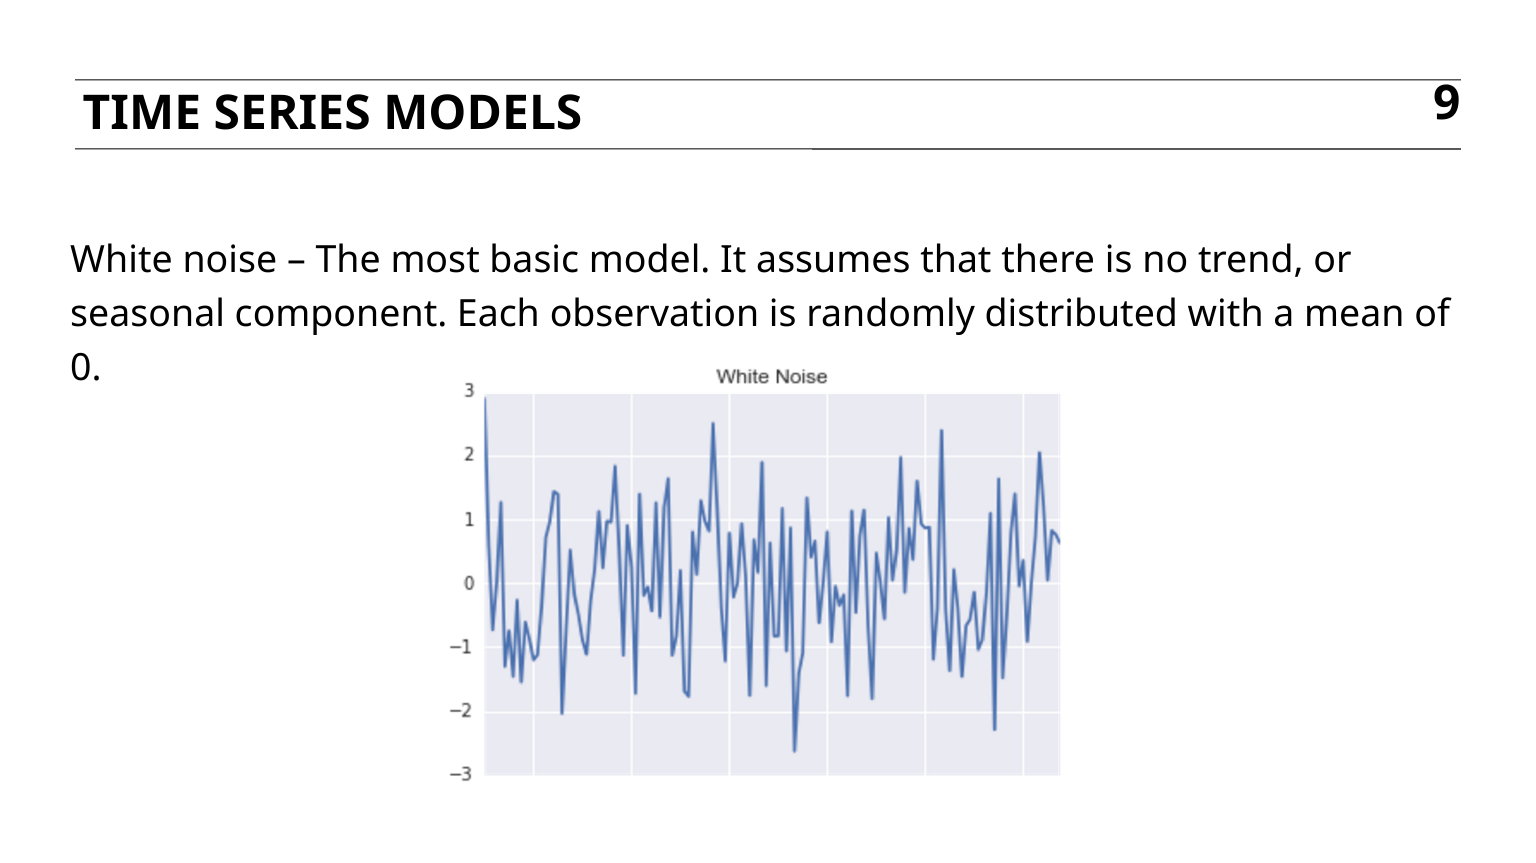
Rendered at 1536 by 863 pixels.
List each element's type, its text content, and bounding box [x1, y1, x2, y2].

slide_number 9 [1419, 86, 1461, 138]
text_box White noise – The most basic model. It assumes that there is no trend, or seasonal component. Each observation is randomly distributed with a mean of 0. [55, 218, 1481, 396]
picture [431, 363, 1106, 782]
list Time series models [67, 81, 1118, 132]
